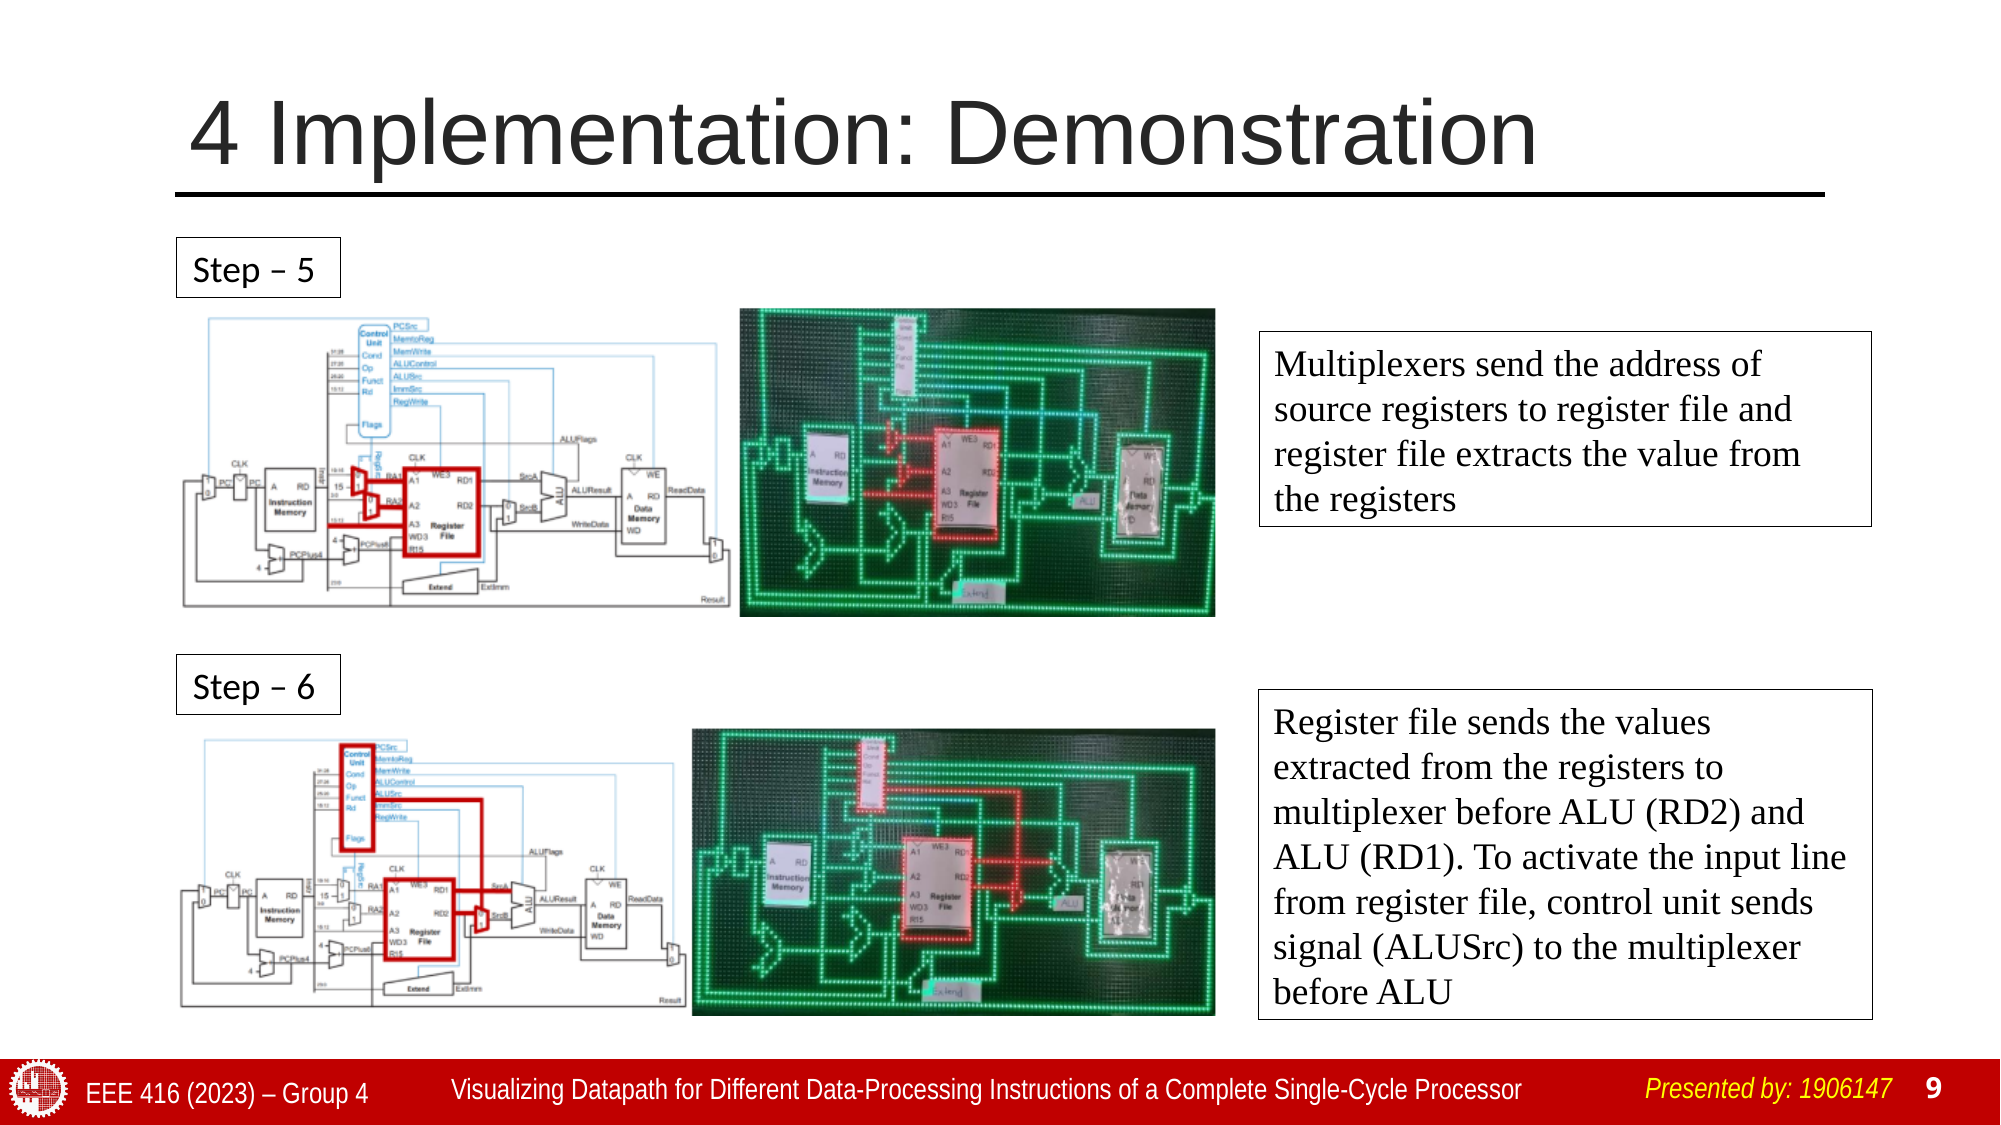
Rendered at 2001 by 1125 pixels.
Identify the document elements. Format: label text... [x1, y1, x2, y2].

text_box Step – 6 [176, 654, 341, 715]
picture [174, 304, 1217, 617]
text_box Presented by: 1906147 [1630, 1061, 1908, 1112]
picture [176, 726, 1217, 1016]
text_box Register file sends the values extracted from the registers to multiplexer before ALU (RD2) and ALU (RD1). To activate the input line from register file, control unit sends signal (ALUSrc) to the multiplexer before ALU [1258, 689, 1873, 1020]
text_box Multiplexers send the address of source registers to register file and register file extracts the value from the registers [1259, 331, 1872, 527]
footer Visualizing Datapath for Different Data-Processing Instructions of a Complete Single-Cycle Processor [436, 1063, 1564, 1125]
text_box Step – 5 [176, 237, 341, 298]
slide_number 9 [1871, 1066, 1958, 1118]
slide_number EEE 416 (2023) – Group 4 [70, 1066, 395, 1125]
picture [8, 1059, 71, 1118]
title 4 Implementation: Demonstration [174, 75, 1825, 192]
